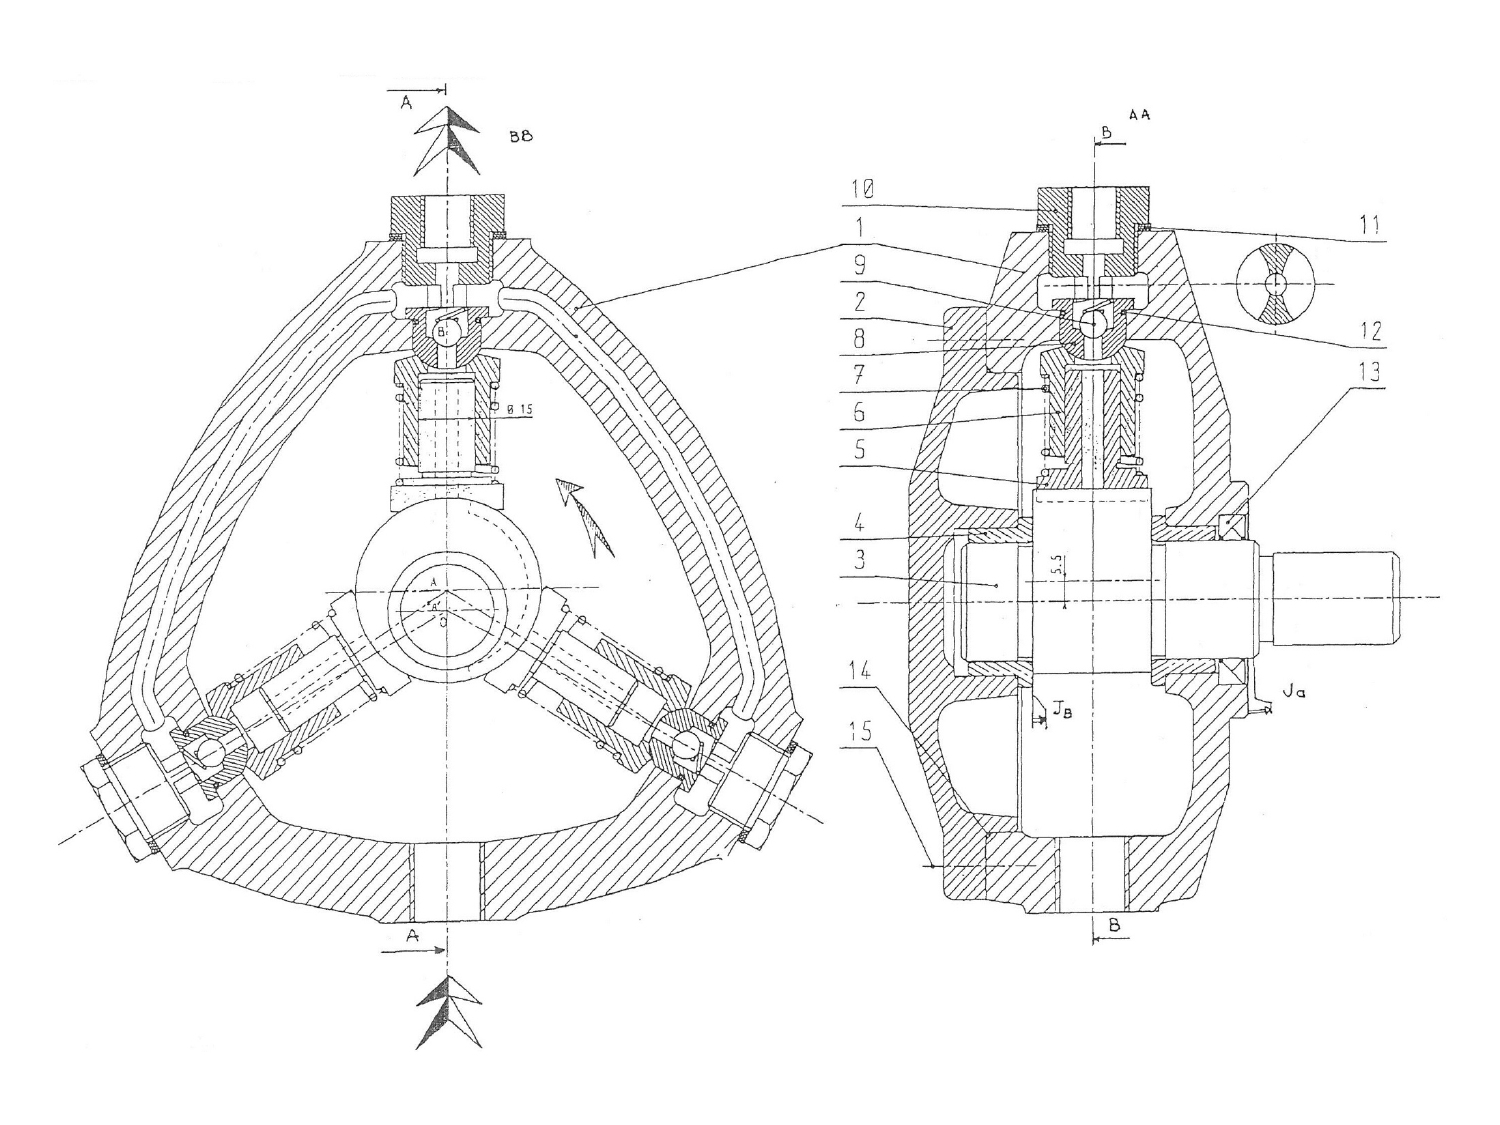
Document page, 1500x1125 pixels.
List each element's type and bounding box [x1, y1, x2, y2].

picture [53, 72, 1447, 1052]
